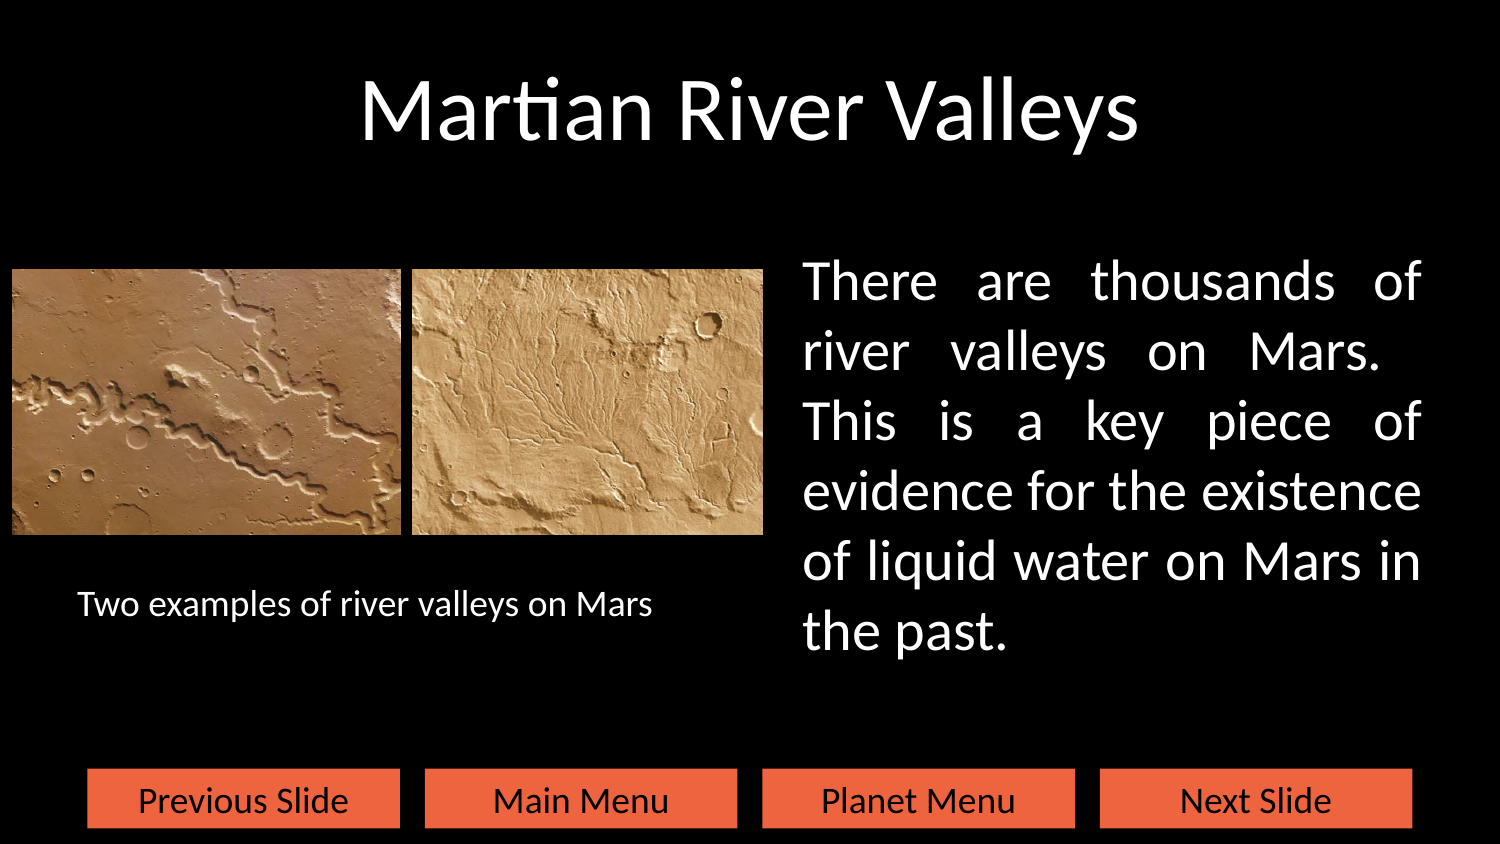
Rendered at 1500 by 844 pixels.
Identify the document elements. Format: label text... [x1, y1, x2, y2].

list There are thousands of river valleys on Mars. This is a key piece of evidence for the existence of liquid water on Mars in the past. [787, 234, 1438, 754]
title Martian River Valleys [75, 33, 1425, 175]
text_box Two examples of river valleys on Mars [62, 571, 725, 632]
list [12, 269, 401, 535]
picture [412, 269, 763, 535]
text_box Planet Menu [762, 768, 1075, 829]
